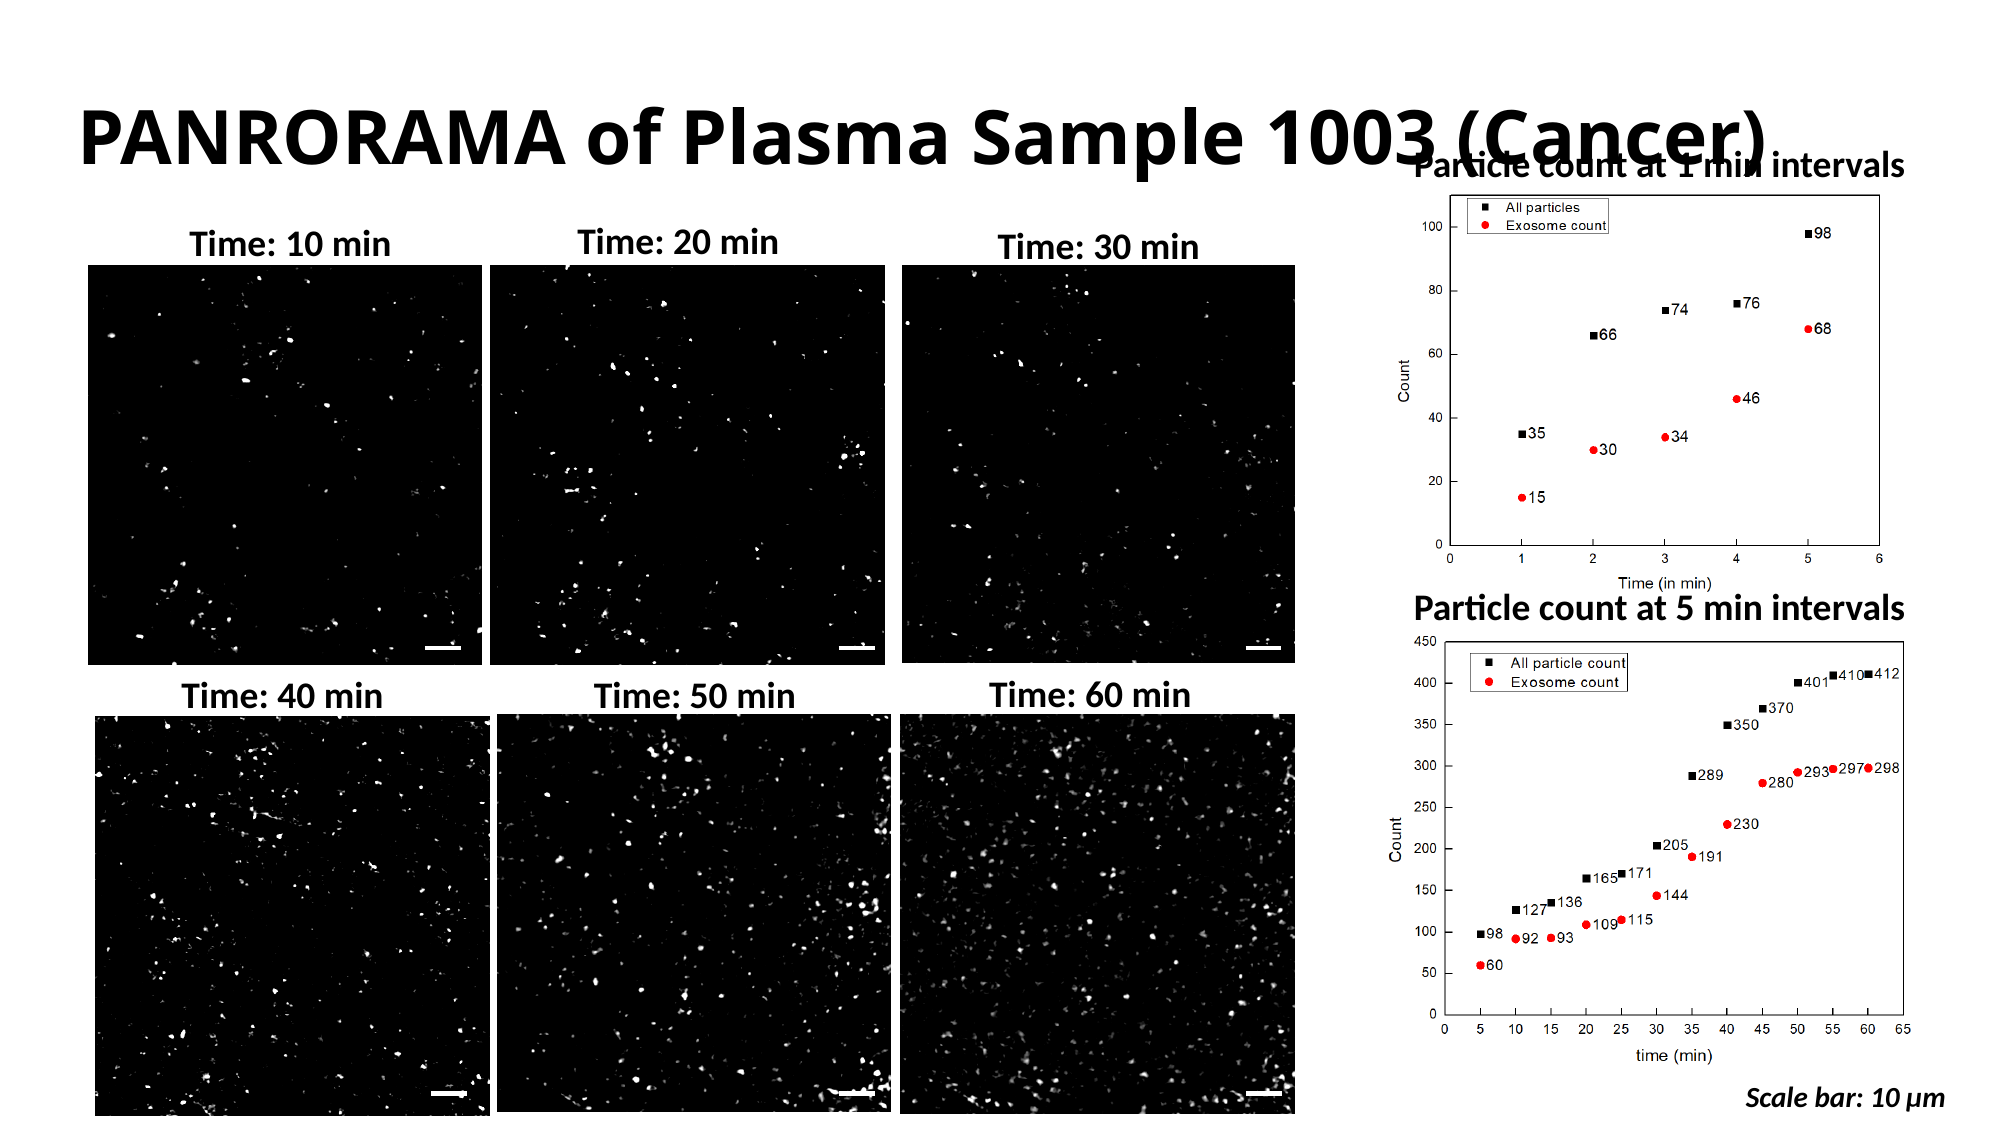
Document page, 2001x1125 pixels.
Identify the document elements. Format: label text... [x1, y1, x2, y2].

text_box Time: 40 min [166, 665, 443, 716]
text_box Particle count at 5 min intervals [1399, 576, 1956, 636]
text_box Time: 50 min [579, 665, 856, 714]
text_box Time: 30 min [982, 214, 1259, 265]
picture [1395, 182, 1892, 599]
picture [88, 265, 482, 665]
text_box Time: 60 min [974, 663, 1251, 714]
picture [1384, 623, 1931, 1071]
text_box Time: 20 min [562, 210, 839, 265]
text_box Particle count at 1 min intervals [1399, 132, 1956, 193]
picture [900, 714, 1295, 1114]
picture [95, 716, 490, 1116]
text_box Time: 10 min [174, 211, 451, 265]
picture [490, 265, 885, 665]
picture [901, 265, 1295, 663]
title PANRORAMA of Plasma Sample 1003 (Cancer) [62, 57, 1788, 223]
picture [497, 714, 891, 1112]
text_box Scale bar: 10 µm [1731, 1070, 2000, 1121]
